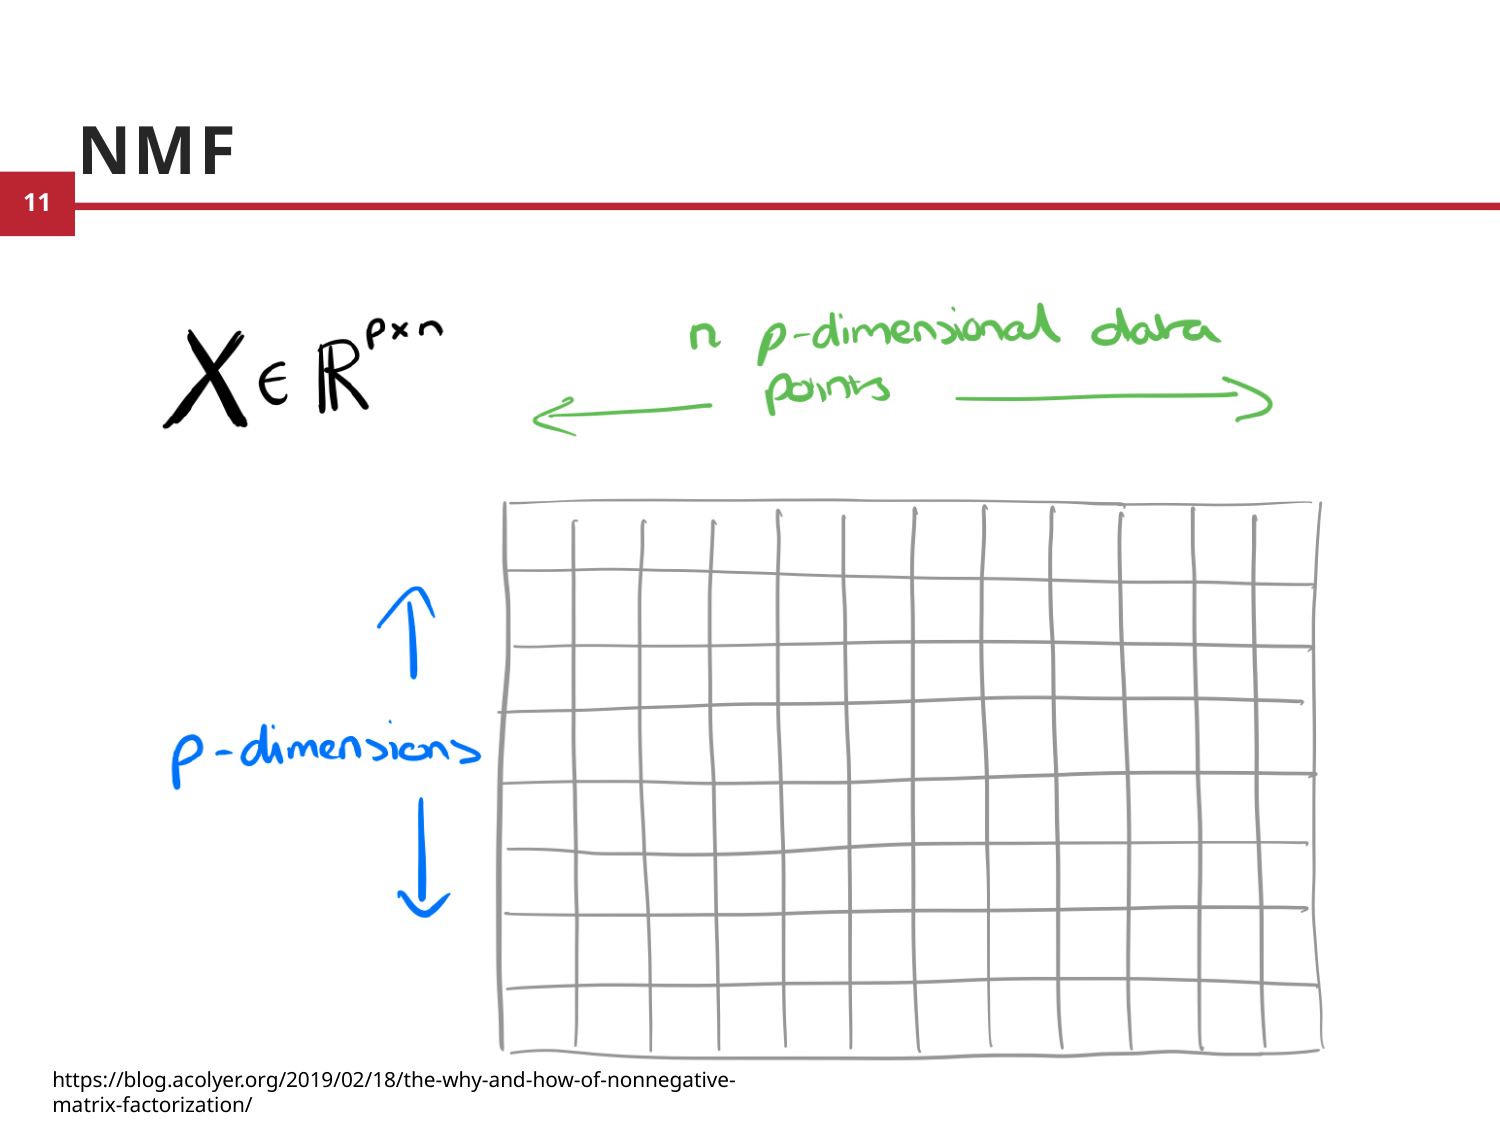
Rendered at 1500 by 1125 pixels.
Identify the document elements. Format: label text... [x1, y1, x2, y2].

text_box https://blog.acolyer.org/2019/02/18/the-why-and-how-of-nonnegative-matrix-factorization/ [37, 1059, 788, 1124]
title NMF [75, 0, 1425, 188]
picture [111, 246, 1389, 1098]
